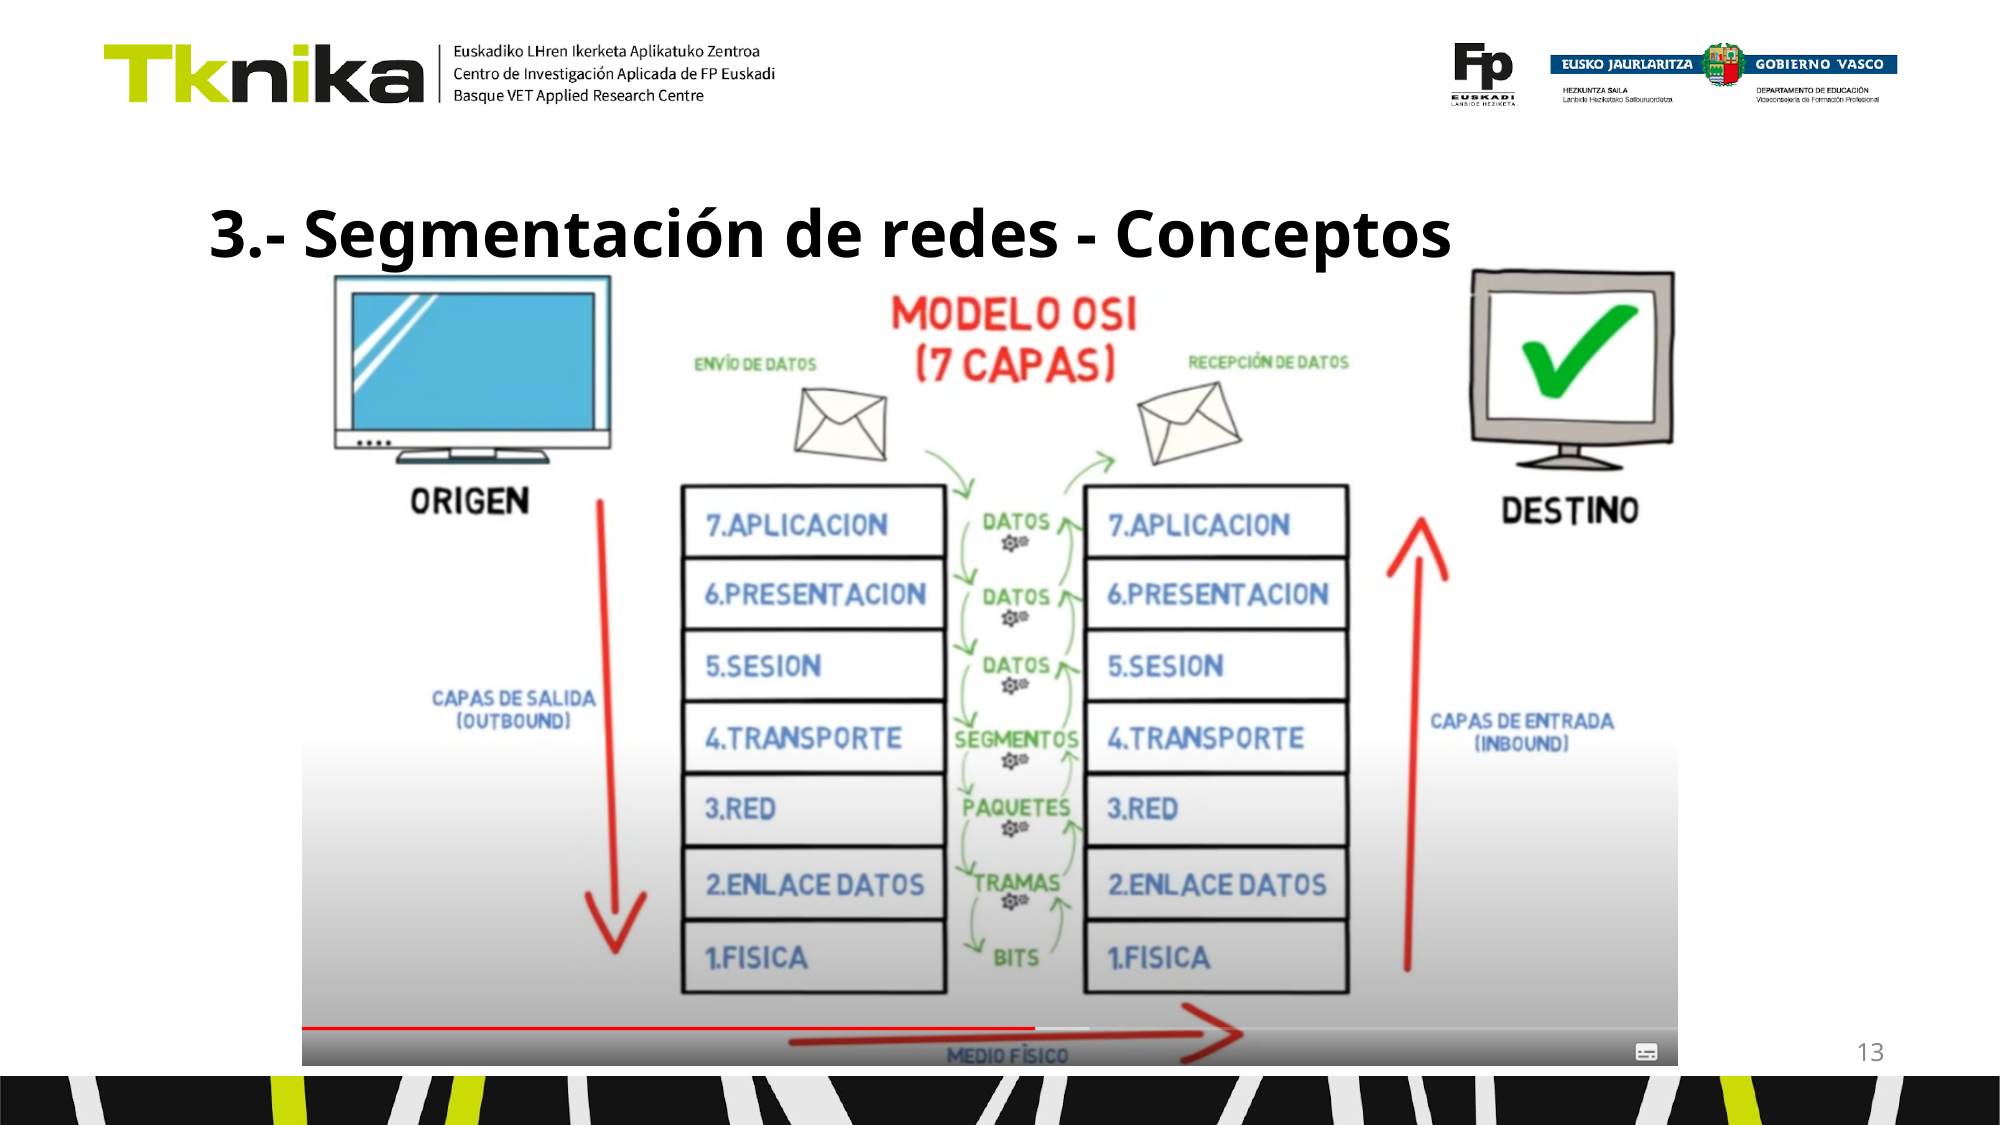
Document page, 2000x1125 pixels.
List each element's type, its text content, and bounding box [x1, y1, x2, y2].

picture [302, 234, 1678, 1066]
slide_number ‹#› [1433, 1023, 1900, 1084]
picture [102, 42, 1898, 106]
picture [0, 1076, 2000, 1125]
title 3.- Segmentación de redes - Conceptos [130, 184, 1534, 279]
